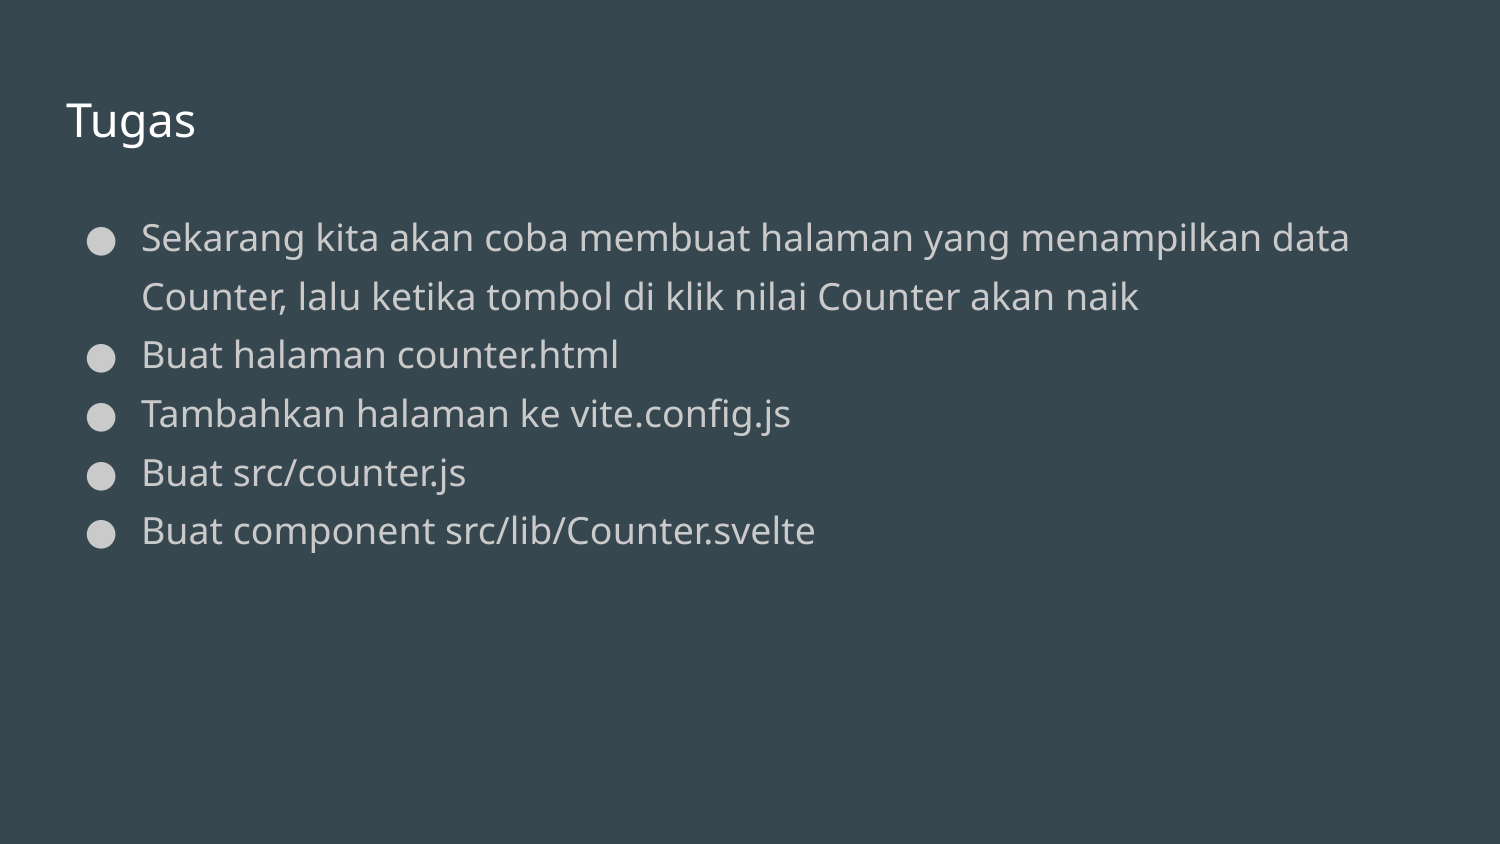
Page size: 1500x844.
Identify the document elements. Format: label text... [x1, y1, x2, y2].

title Tugas [51, 72, 1449, 167]
list Sekarang kita akan coba membuat halaman yang menampilkan data Counter, lalu ketika tombol di klik nilai Counter akan naik Buat halaman counter.html Tambahkan halaman ke vite.config.js Buat src/counter.js Buat component src/lib/Counter.svelte [51, 189, 1449, 750]
